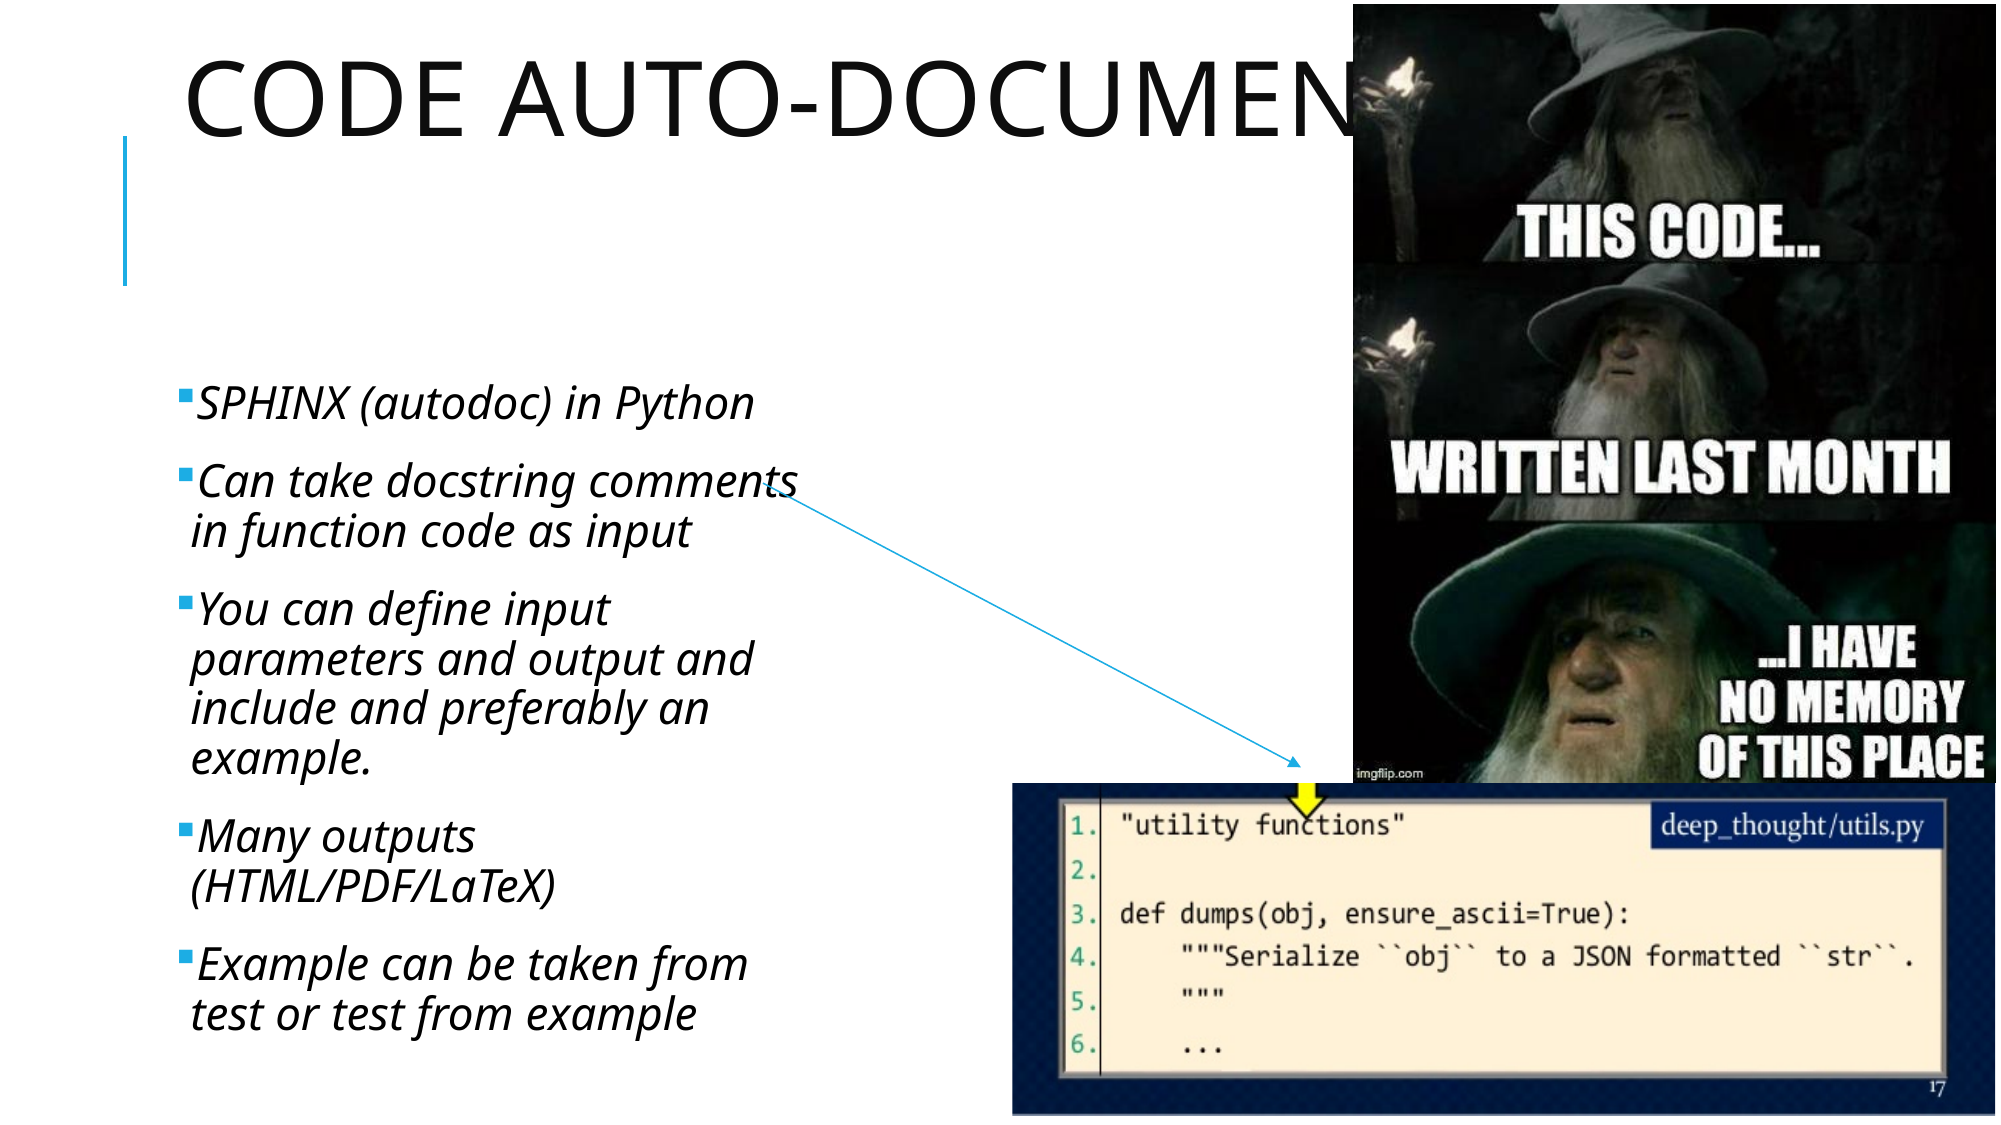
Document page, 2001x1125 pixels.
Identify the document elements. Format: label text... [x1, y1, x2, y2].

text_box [762, 482, 1302, 768]
list SPHINX (autodoc) in Python Can take docstring comments in function code as input You can define input parameters and output and include and preferably an example. Many outputs (HTML/PDF/LaTeX) Example can be taken from test or test from example [168, 288, 840, 982]
title Code Auto-Documentation [168, 96, 1346, 342]
picture [1012, 3, 1996, 1125]
